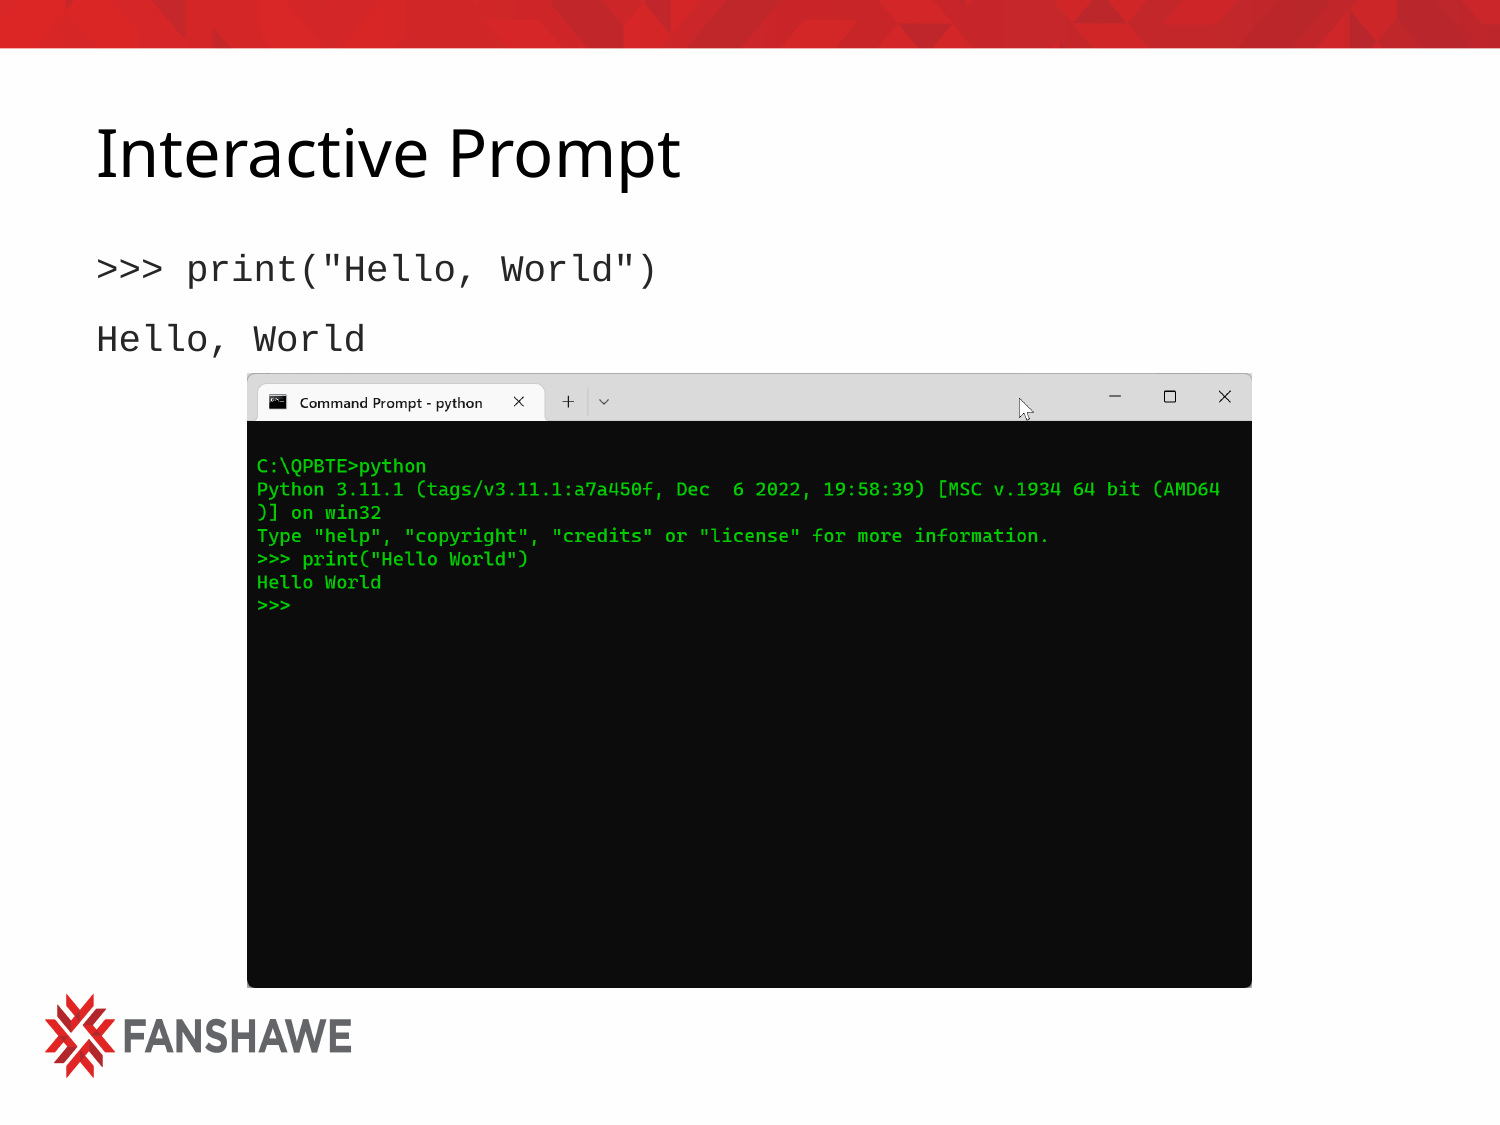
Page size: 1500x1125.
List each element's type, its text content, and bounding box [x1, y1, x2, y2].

list >>> print("Hello, World") Hello, World [81, 242, 1419, 950]
picture [0, 0, 1500, 1125]
title Interactive Prompt [81, 59, 1419, 242]
